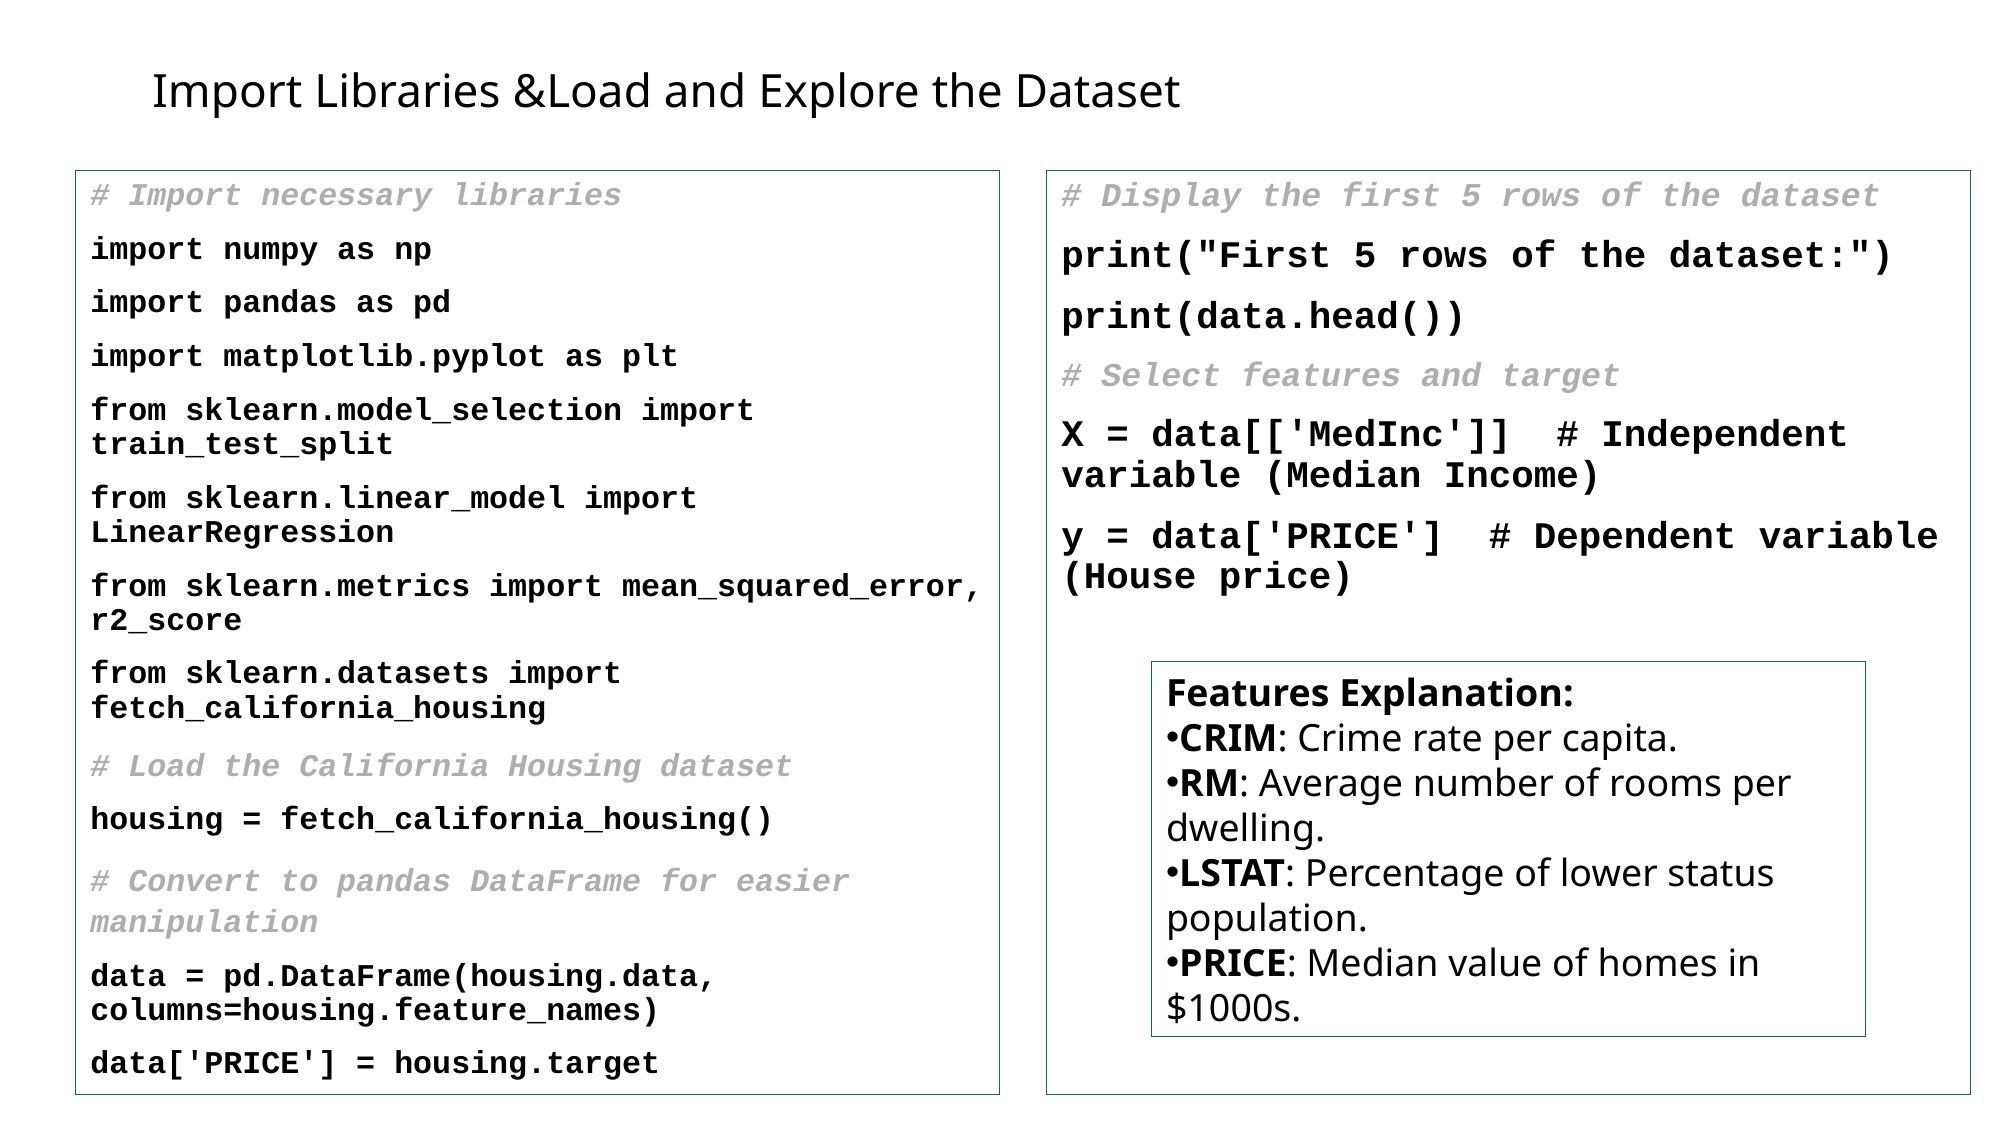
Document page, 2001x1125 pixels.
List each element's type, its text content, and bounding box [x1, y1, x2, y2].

text_box # Display the first 5 rows of the dataset print("First 5 rows of the dataset:") print(data.head()) # Select features and target X = data[['MedInc']] # Independent variable (Median Income) y = data['PRICE'] # Dependent variable (House price) [1046, 170, 1971, 1095]
title Import Libraries &Load and Explore the Dataset [137, 59, 1863, 127]
list # Import necessary libraries import numpy as np import pandas as pd import matplotlib.pyplot as plt from sklearn.model_selection import train_test_split from sklearn.linear_model import LinearRegression from sklearn.metrics import mean_squared_error, r2_score from sklearn.datasets import fetch_california_housing # Load the California Housing dataset housing = fetch_california_housing() # Convert to pandas DataFrame for easier manipulation data = pd.DataFrame(housing.data, columns=housing.feature_names) data['PRICE'] = housing.target [75, 170, 1000, 1095]
text_box Features Explanation: CRIM: Crime rate per capita. RM: Average number of rooms per dwelling. LSTAT: Percentage of lower status population. PRICE: Median value of homes in $1000s. [1151, 661, 1866, 1037]
